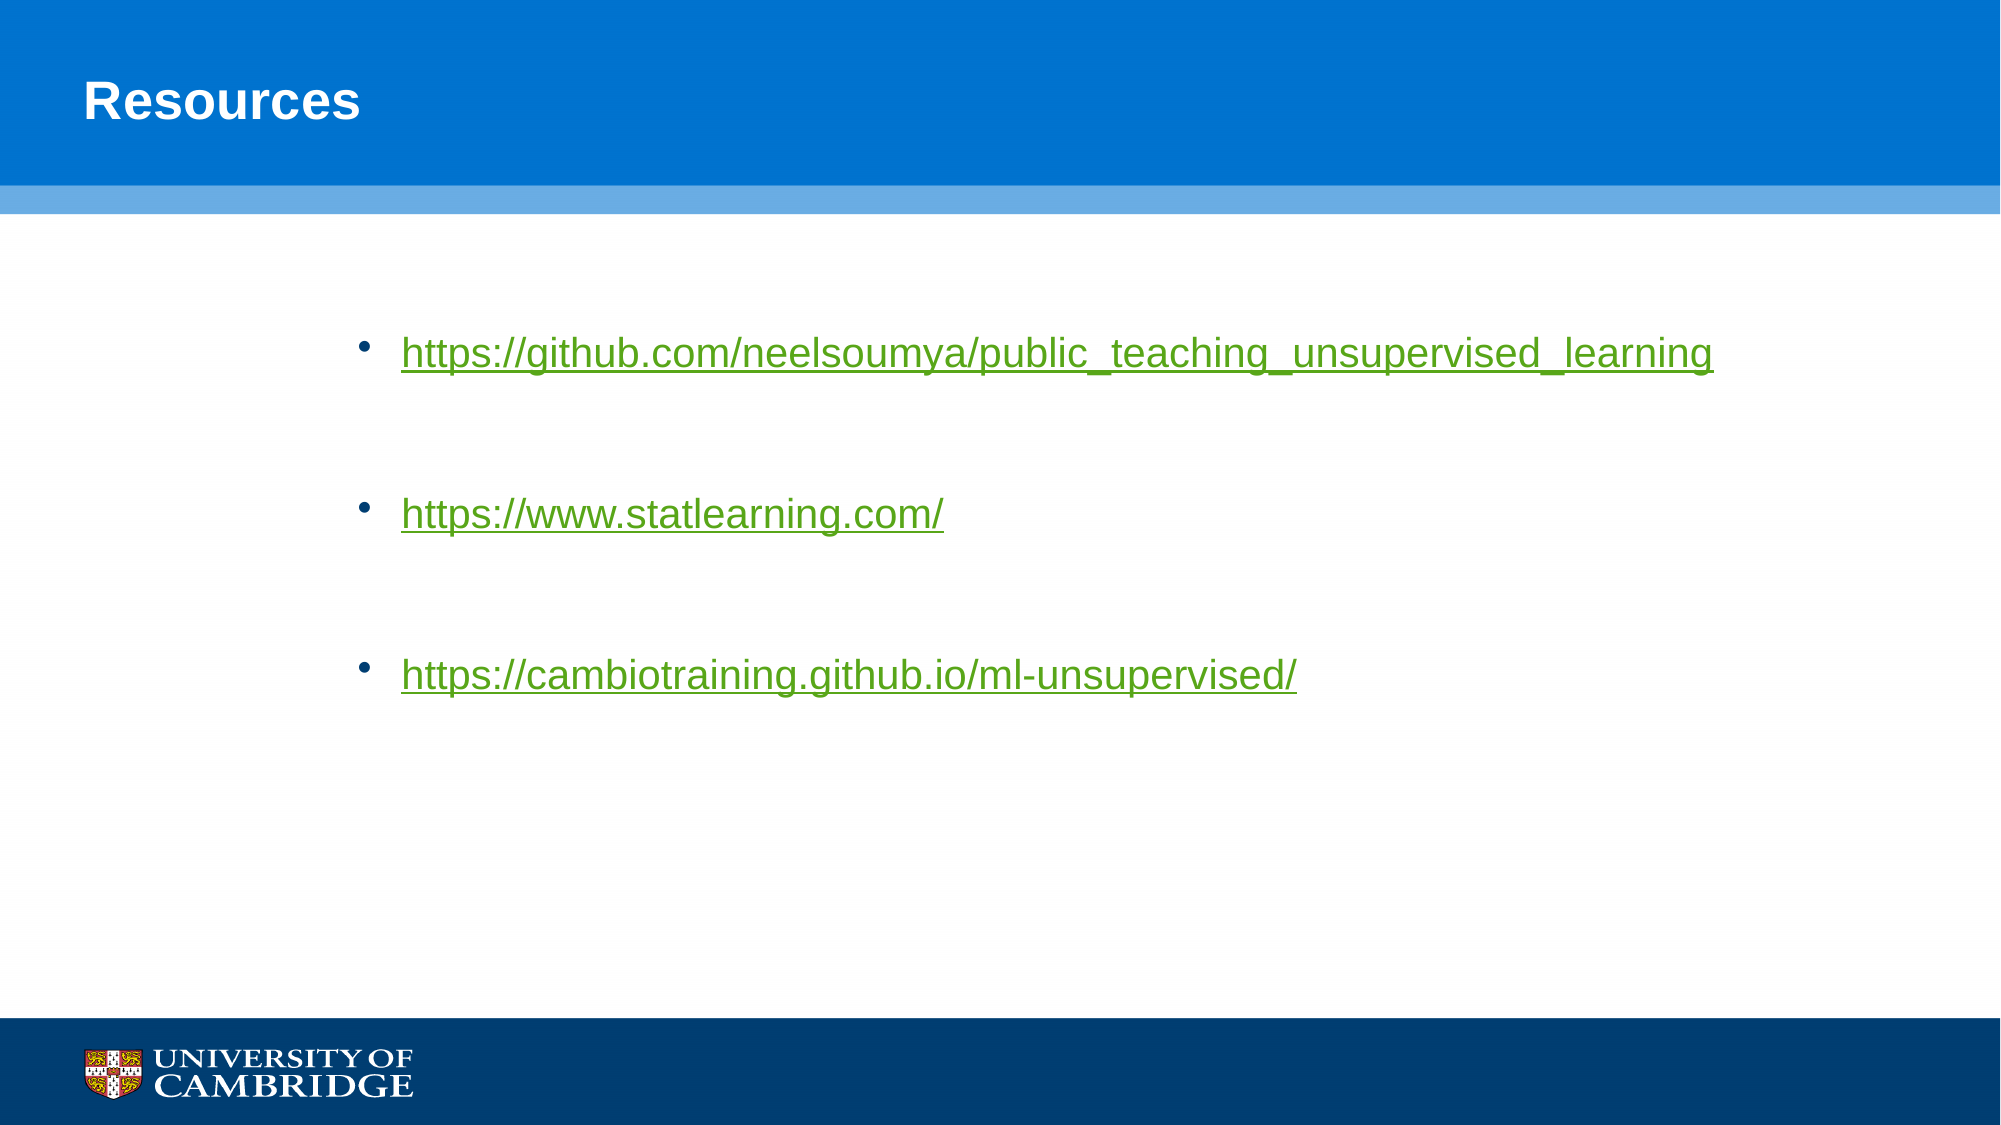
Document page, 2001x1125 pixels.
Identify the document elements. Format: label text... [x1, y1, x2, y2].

list https://github.com/neelsoumya/public_teaching_unsupervised_learning https://www.statlearning.com/ https://cambiotraining.github.io/ml-unsupervised/ [312, 326, 1733, 994]
picture [0, 0, 2001, 1125]
title Resources [84, 65, 1916, 135]
